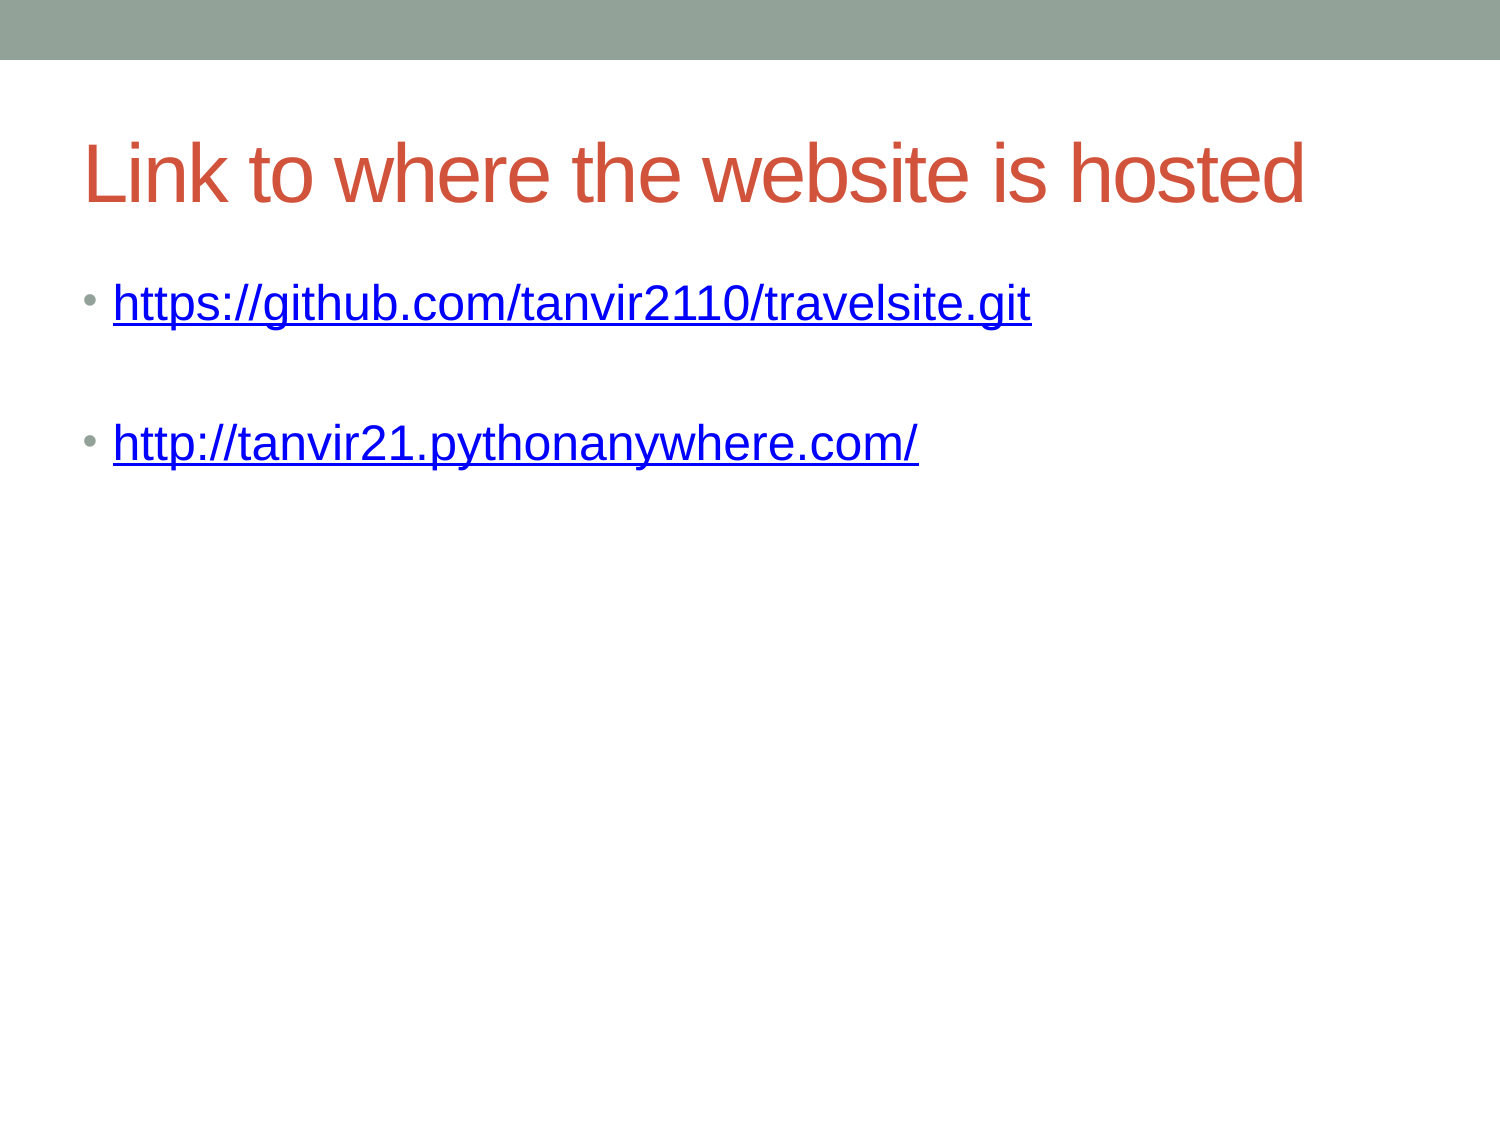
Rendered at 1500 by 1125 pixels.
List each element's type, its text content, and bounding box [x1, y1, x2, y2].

title Link to where the website is hosted [74, 86, 1426, 251]
list https://github.com/tanvir2110/travelsite.git http://tanvir21.pythonanywhere.com/ [74, 261, 1426, 1063]
